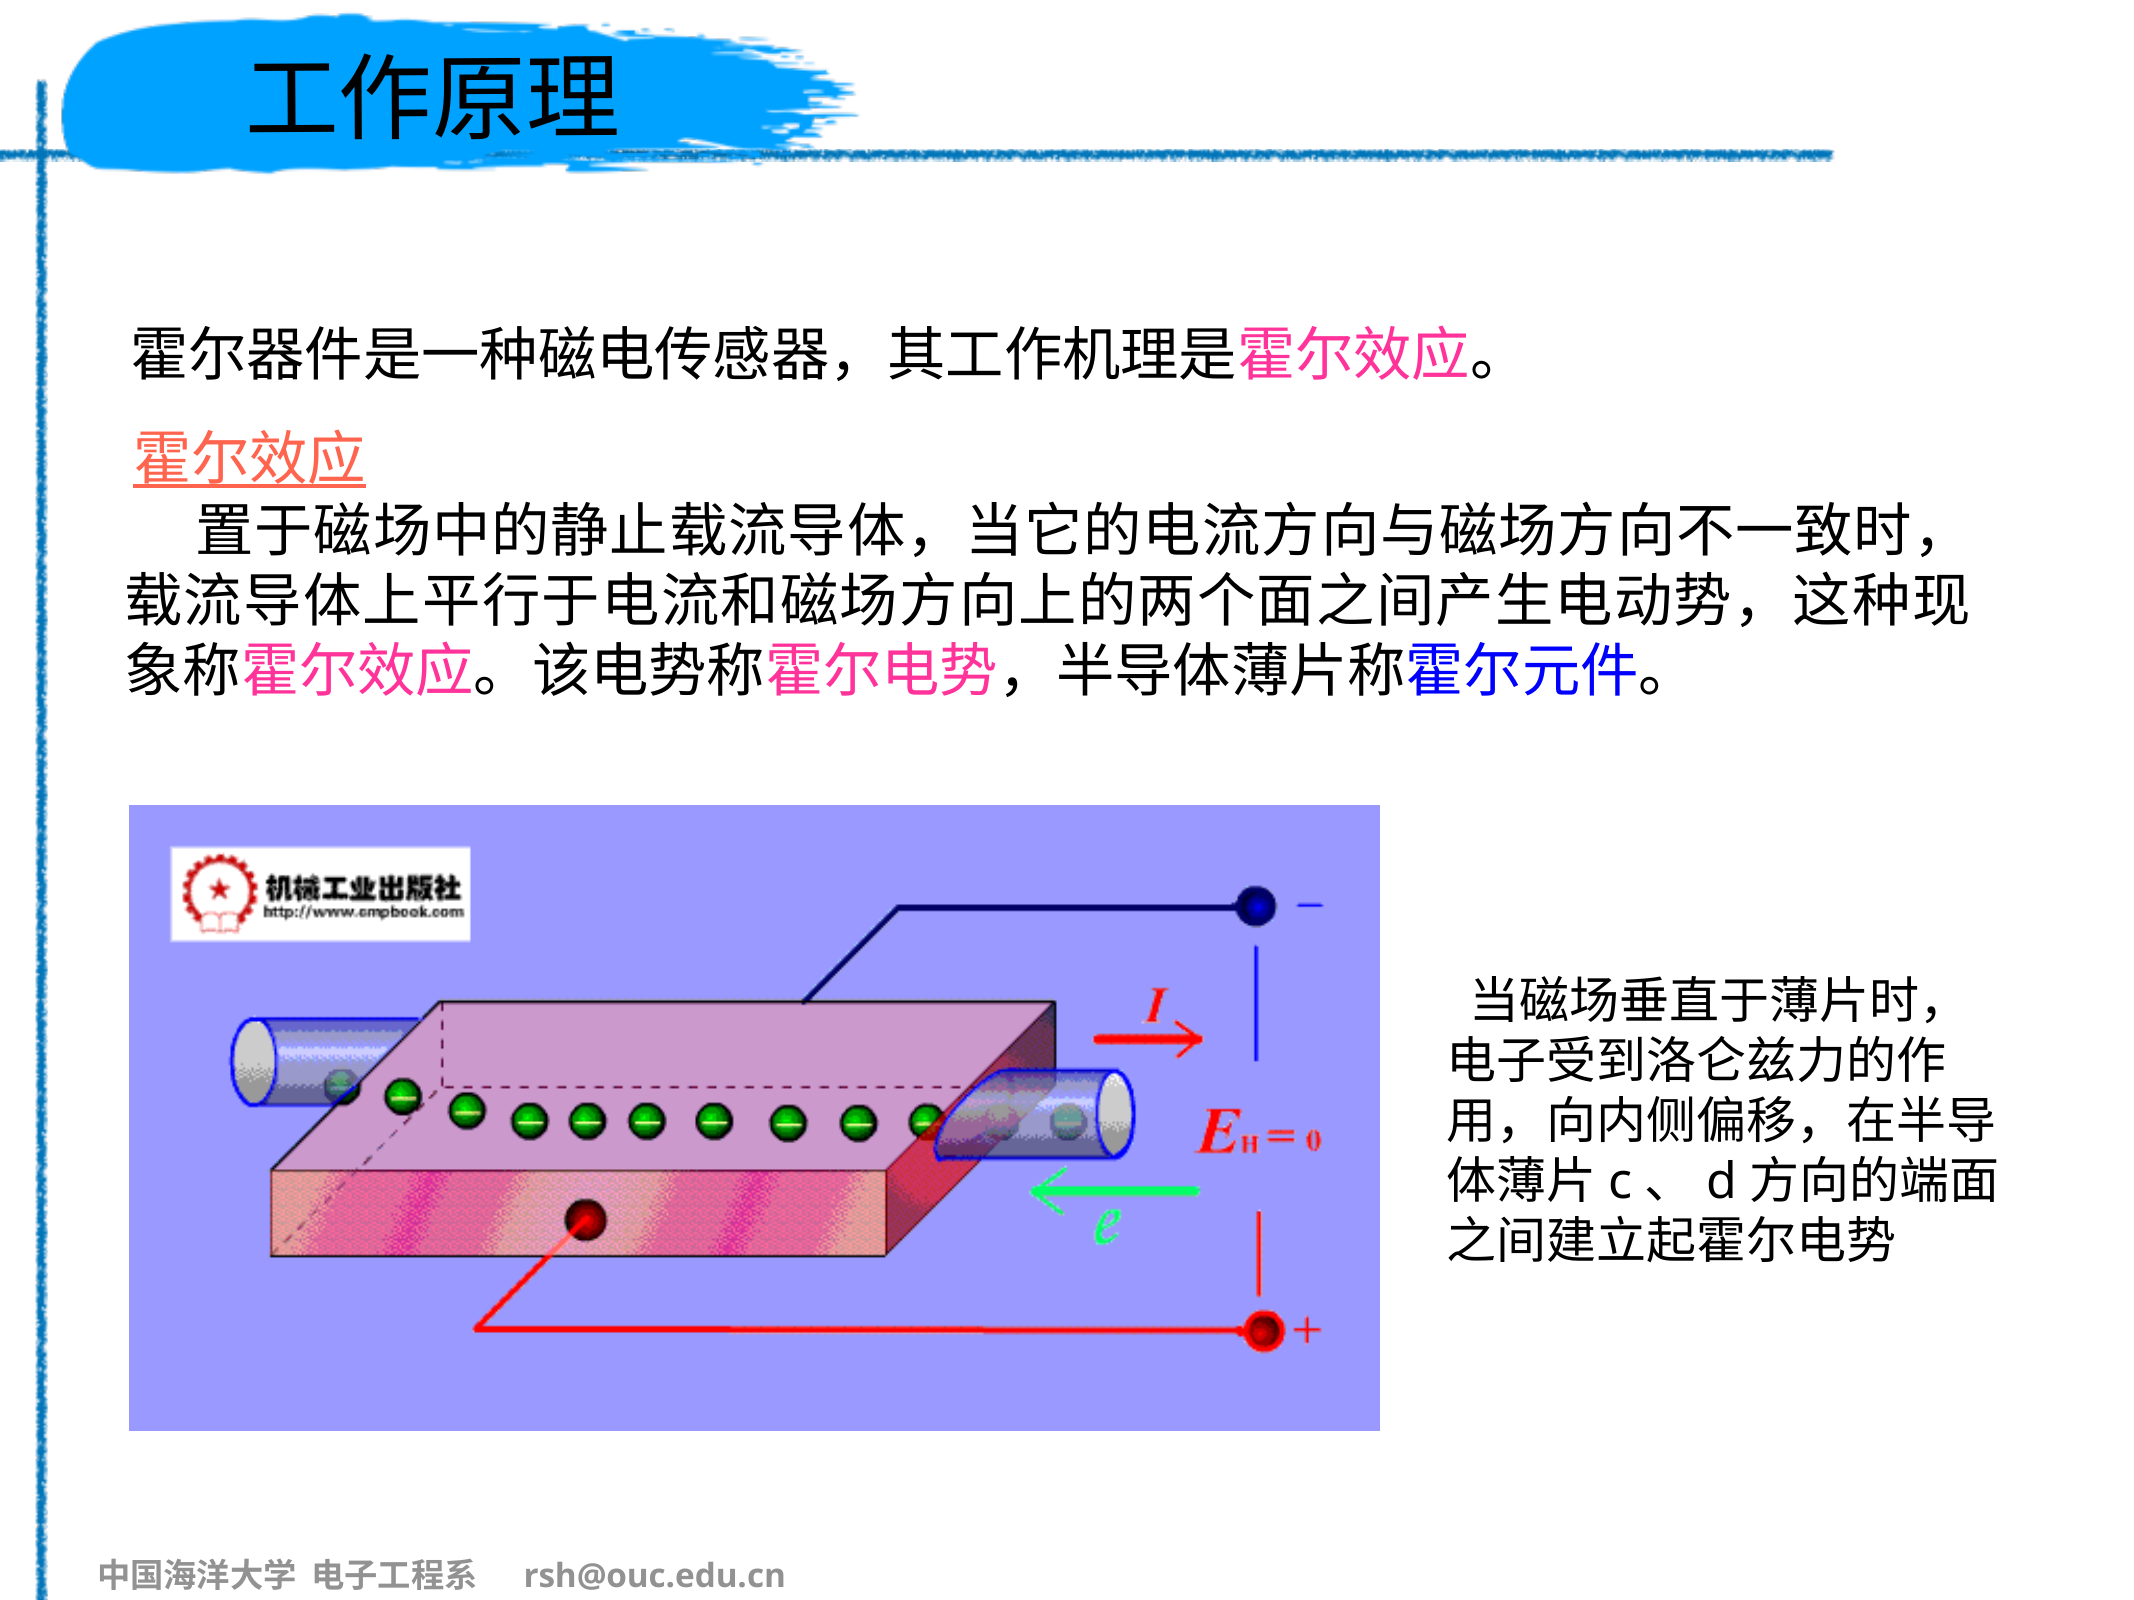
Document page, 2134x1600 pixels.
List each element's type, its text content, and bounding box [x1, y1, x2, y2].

title 工作原理 [66, 0, 799, 188]
text_box 当磁场垂直于薄片时，电子受到洛仑兹力的作用，向内侧偏移，在半导体薄片c、d方向的端面之间建立起霍尔电势 [1438, 960, 2018, 1277]
text_box 霍尔器件是一种磁电传感器，其工作机理是霍尔效应。 [122, 309, 1839, 395]
picture [0, 10, 67, 1600]
text_box 置于磁场中的静止载流导体，当它的电流方向与磁场方向不一致时，载流导体上平行于电流和磁场方向上的两个面之间产生电动势，这种现象称霍尔效应。该电势称霍尔电势，半导体薄片称霍尔元件。 [116, 416, 1979, 711]
picture [128, 805, 1380, 1432]
text_box 霍尔效应 [125, 412, 375, 500]
picture [798, 10, 1841, 178]
